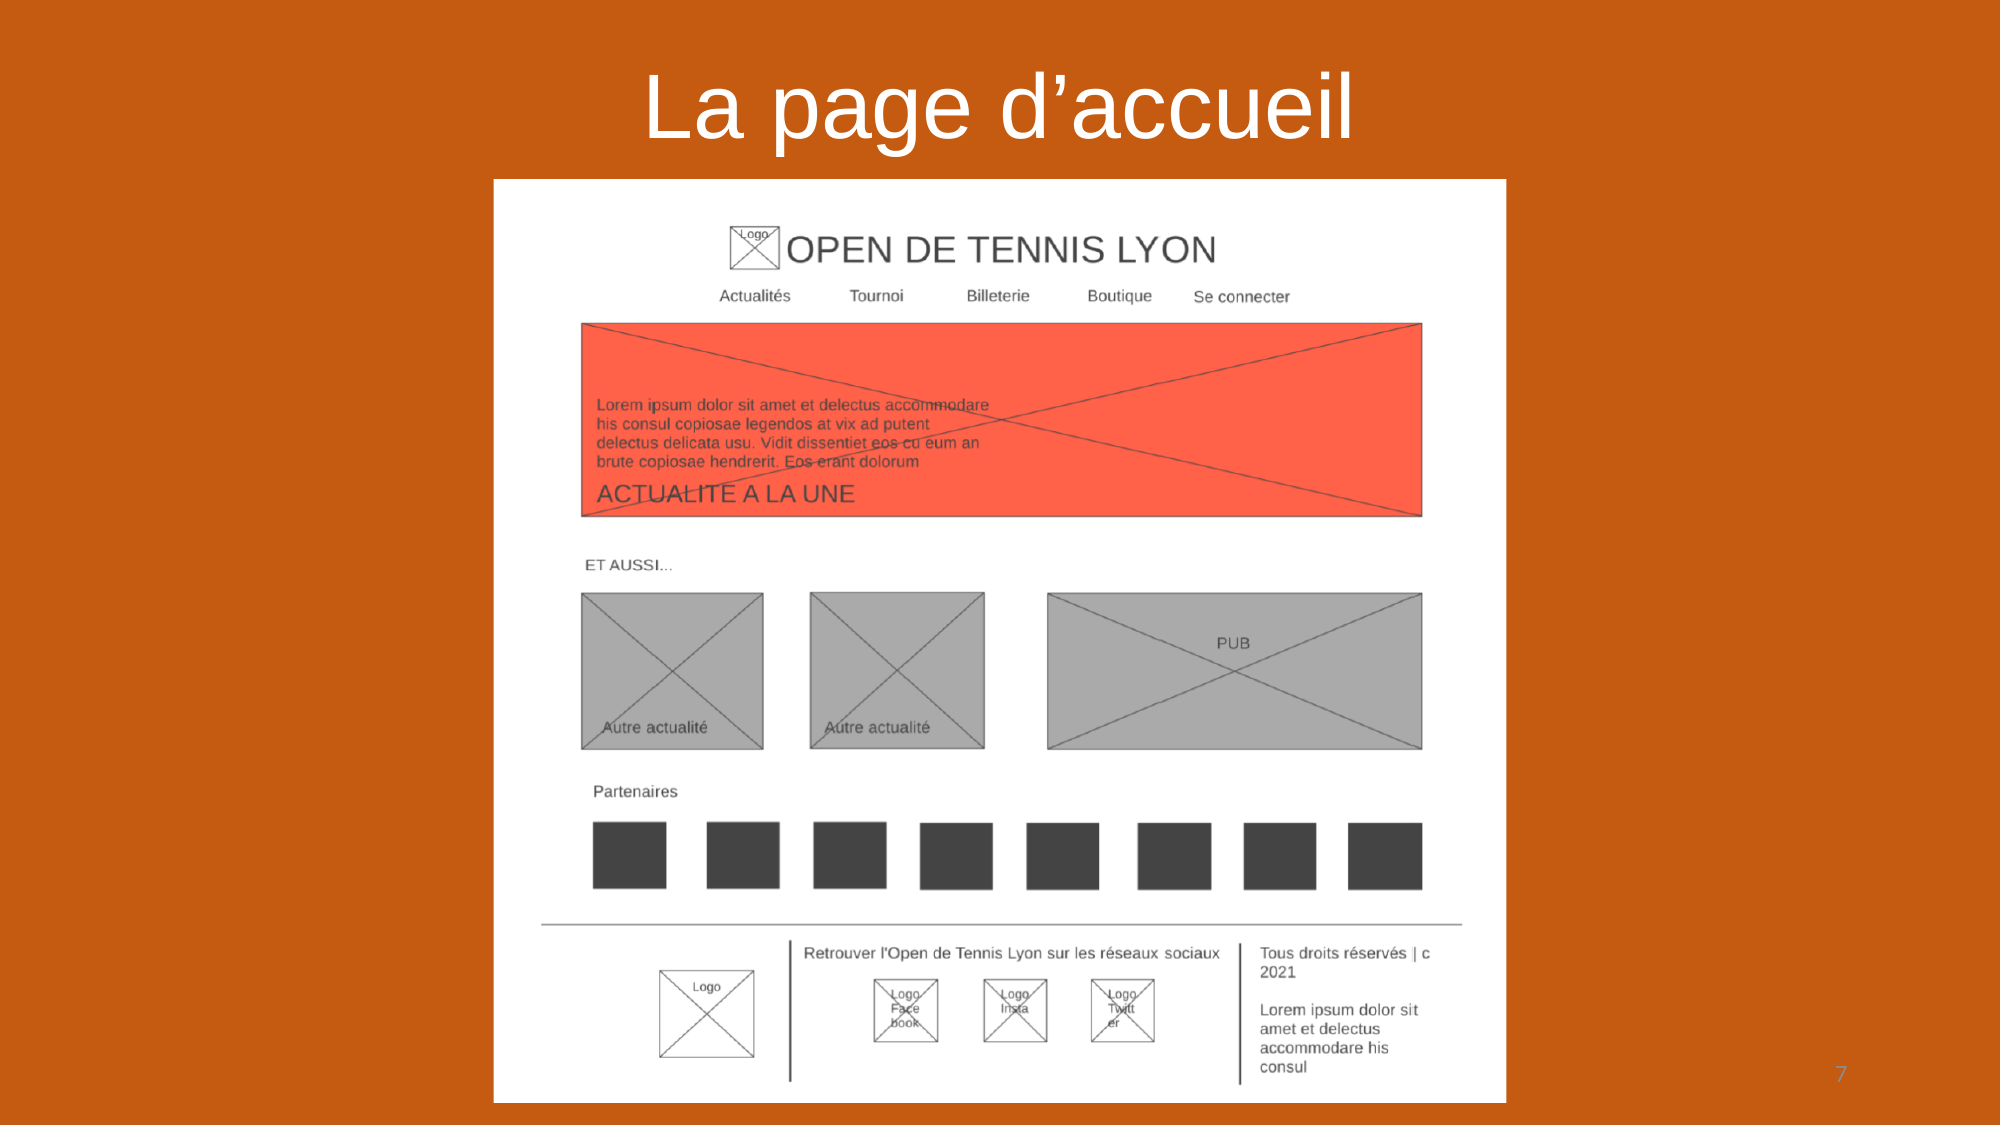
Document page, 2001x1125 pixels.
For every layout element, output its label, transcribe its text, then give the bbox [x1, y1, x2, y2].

slide_number 7 [1507, 1042, 1863, 1103]
title La page d’accueil [137, 0, 1863, 218]
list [493, 179, 1507, 1103]
